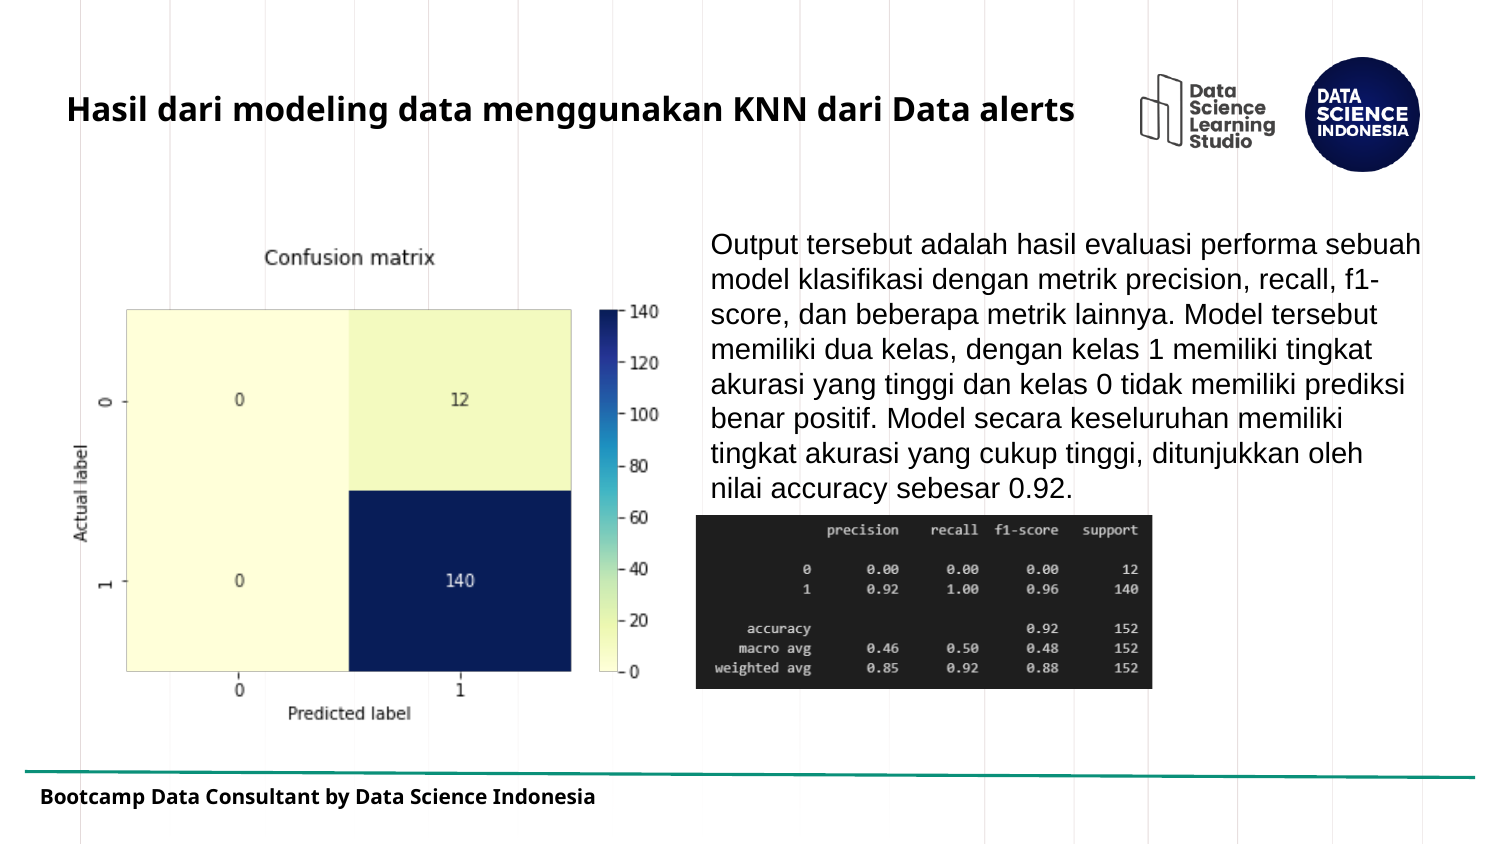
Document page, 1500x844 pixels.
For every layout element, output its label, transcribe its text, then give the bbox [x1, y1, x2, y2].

text_box Output tersebut adalah hasil evaluasi performa sebuah model klasifikasi dengan metrik precision, recall, f1-score, dan beberapa metrik lainnya. Model tersebut memiliki dua kelas, dengan kelas 1 memiliki tingkat akurasi yang tinggi dan kelas 0 tidak memiliki prediksi benar positif. Model secara keseluruhan memiliki tingkat akurasi yang cukup tinggi, ditunjukkan oleh nilai accuracy sebesar 0.92. [695, 217, 1438, 513]
picture [0, 1, 1500, 844]
title Hasil dari modeling data menggunakan KNN dari Data alerts [51, 72, 1098, 167]
